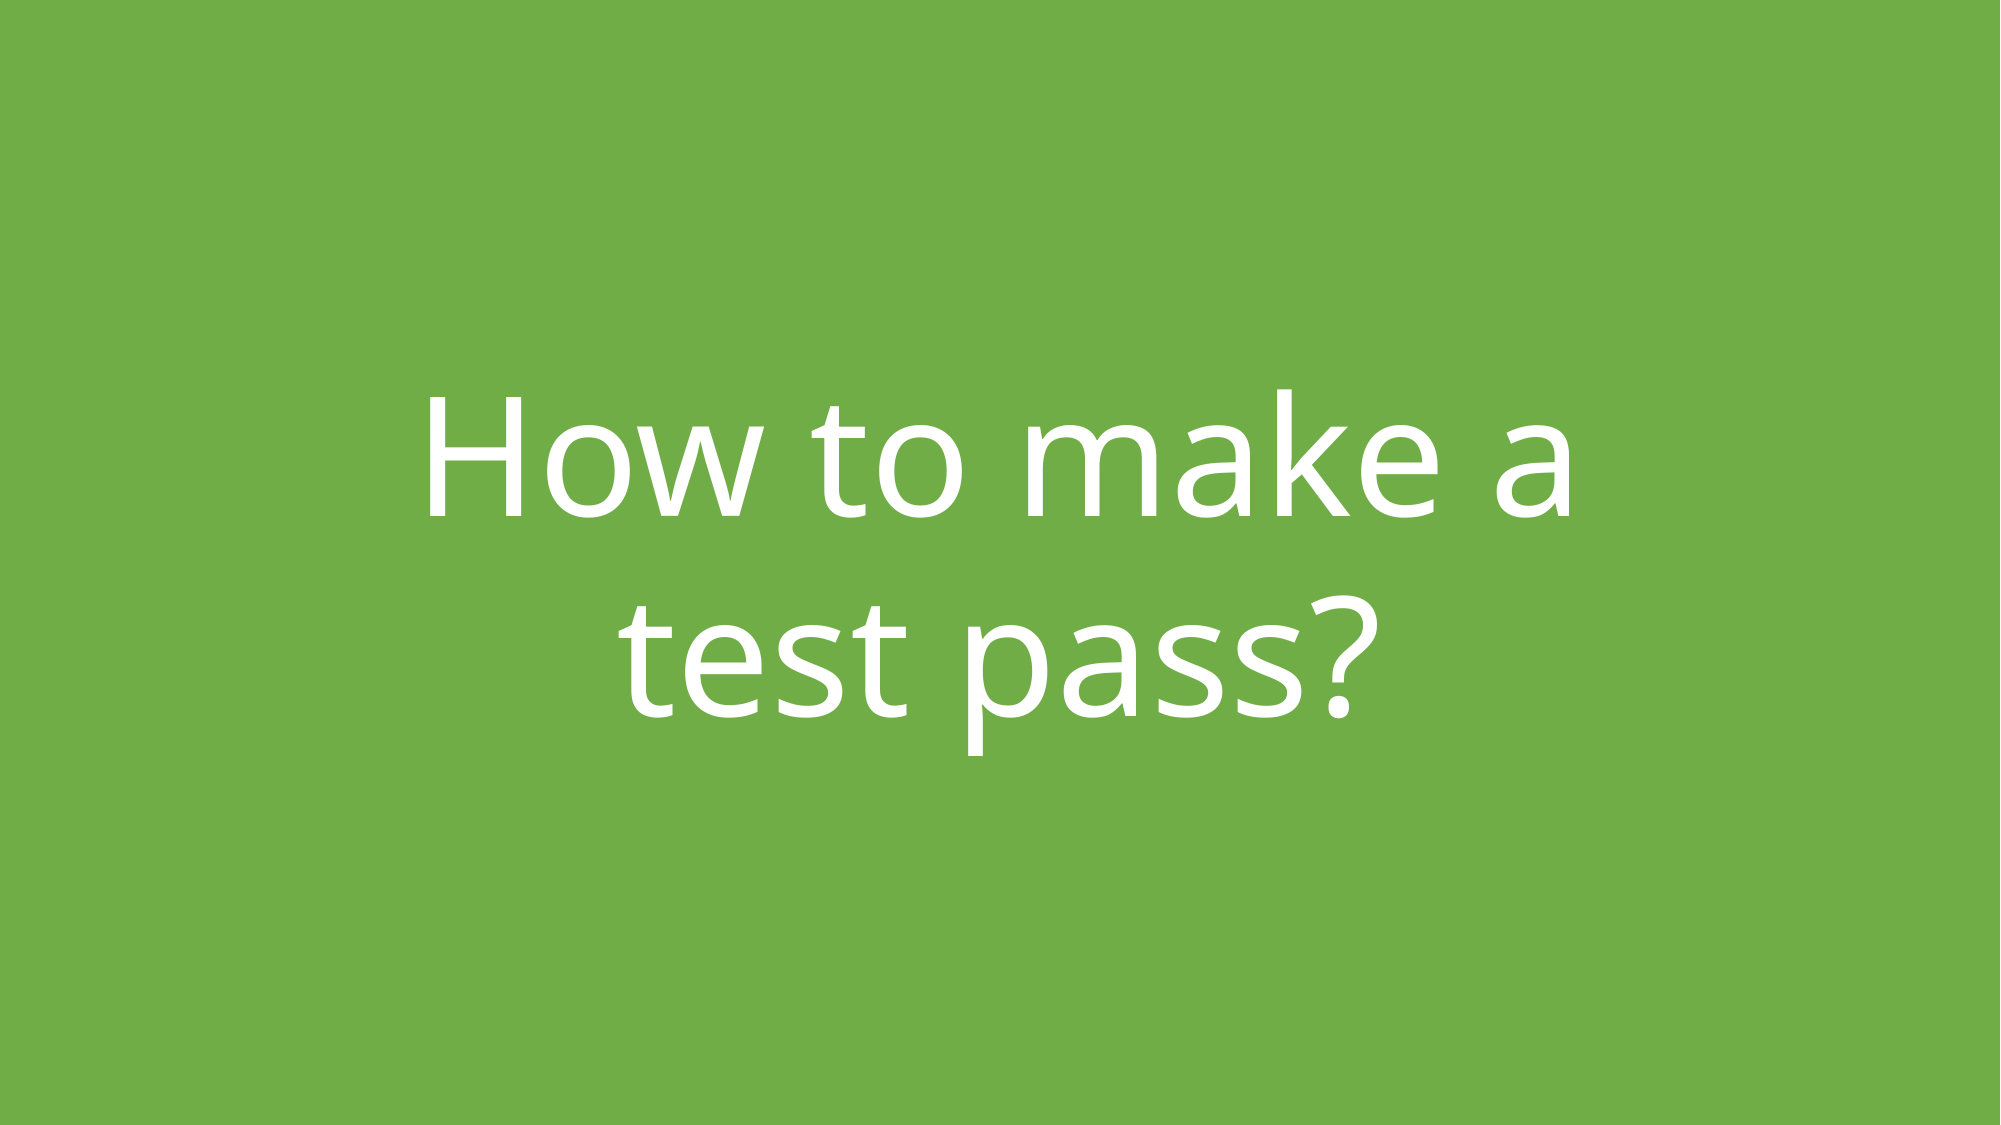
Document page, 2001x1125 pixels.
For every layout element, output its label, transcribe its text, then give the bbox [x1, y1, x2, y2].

text_box How to make a test pass? [238, 342, 1761, 758]
